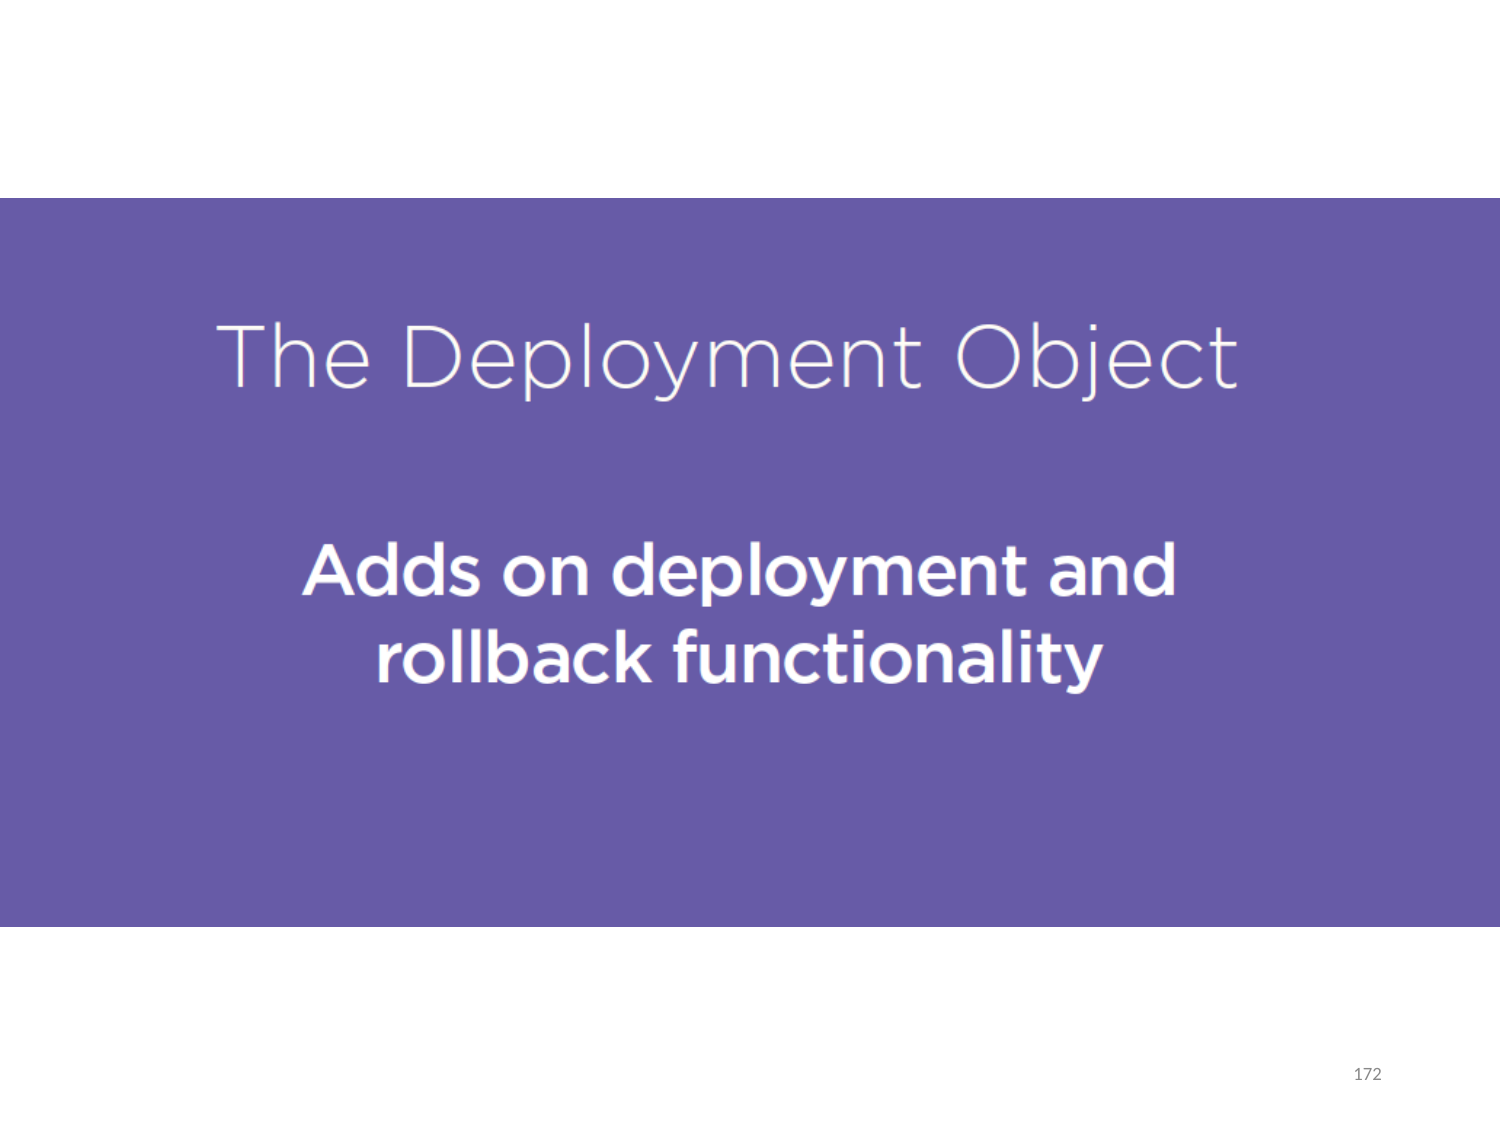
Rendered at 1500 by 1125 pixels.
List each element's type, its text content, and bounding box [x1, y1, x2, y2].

picture [0, 197, 1500, 928]
text_box 172 [1059, 1042, 1397, 1103]
